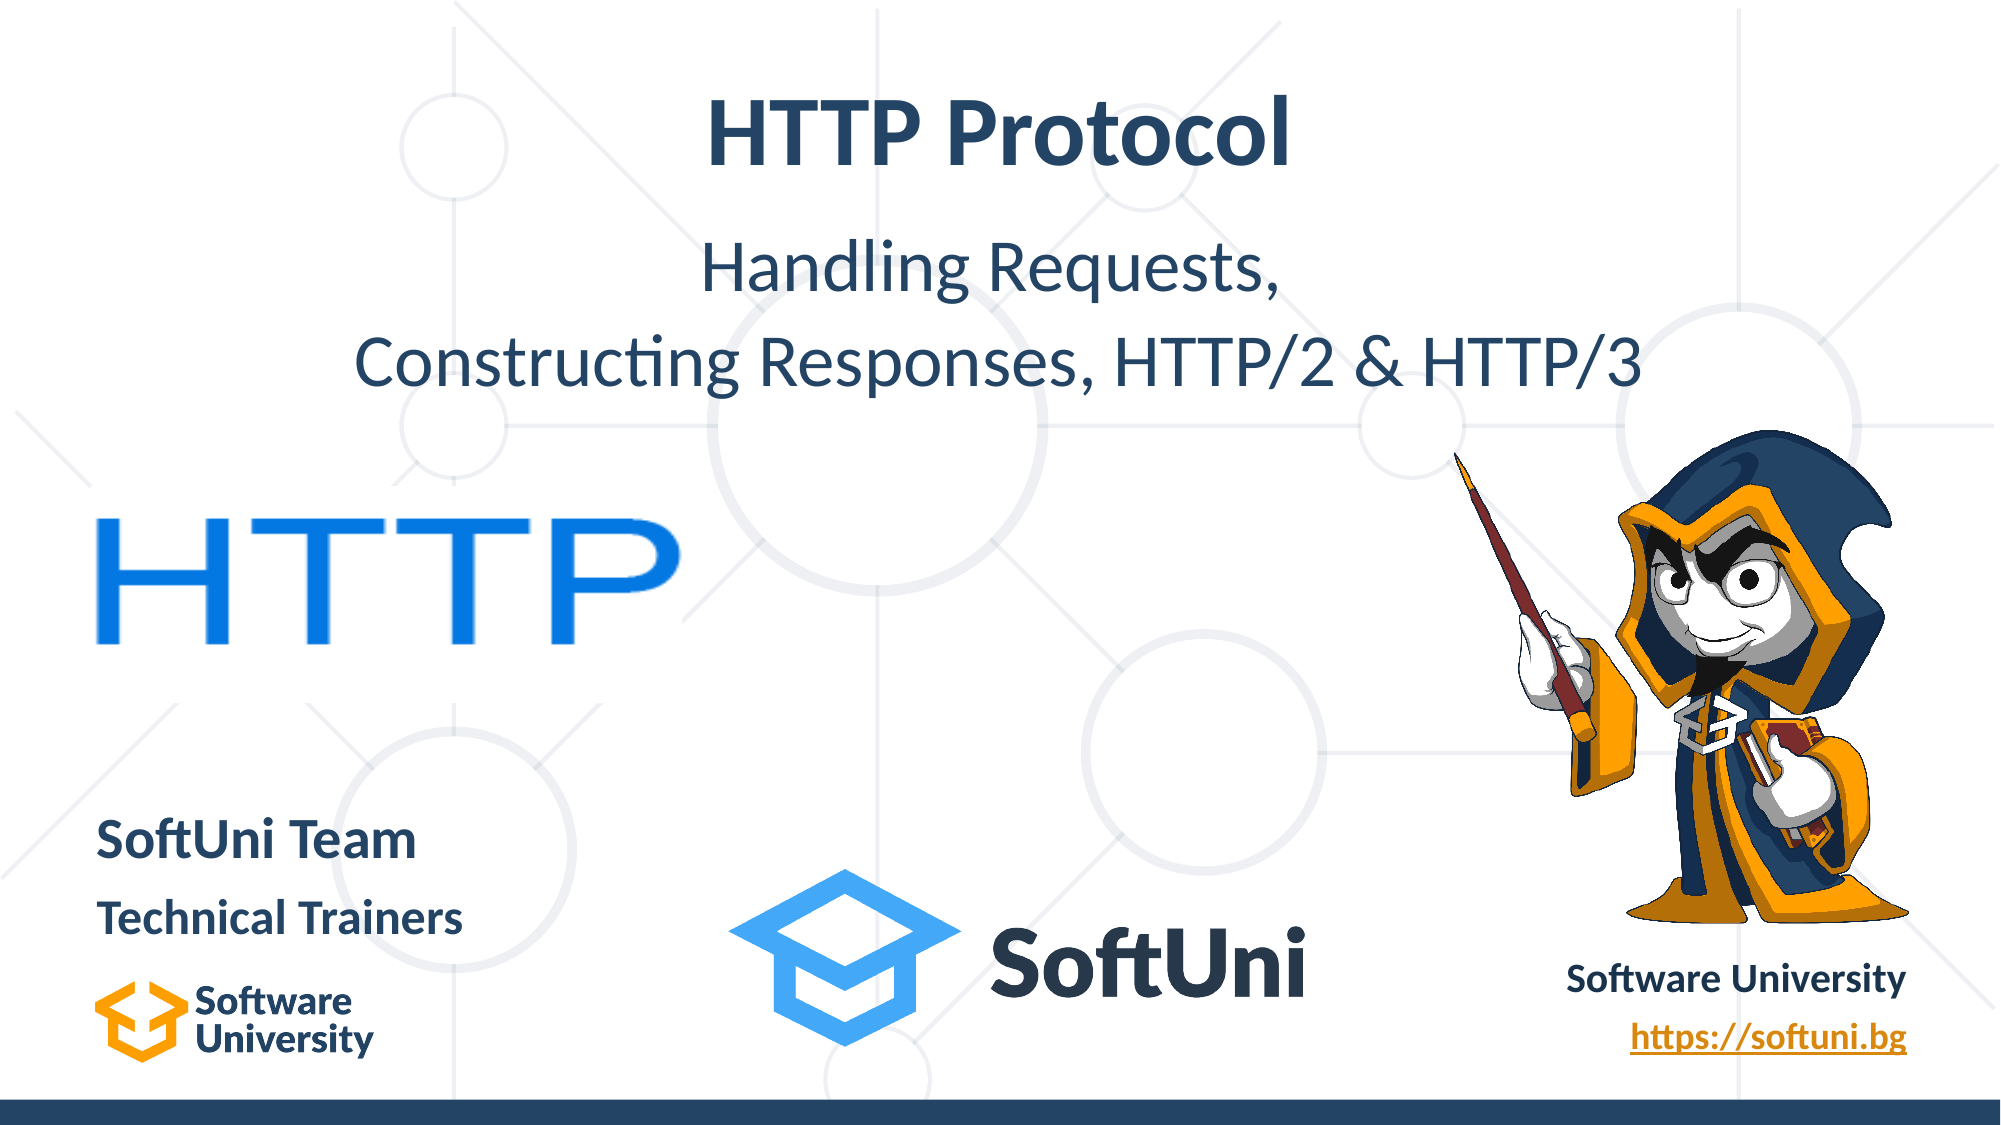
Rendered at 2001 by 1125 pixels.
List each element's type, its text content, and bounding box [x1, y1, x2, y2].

picture [83, 970, 384, 1074]
list SoftUni Team [90, 795, 580, 871]
picture [90, 486, 683, 703]
picture [709, 850, 1325, 1064]
subtitle Handling Requests, ​ Constructing Responses, HTTP/2 & HTTP/3 [90, 206, 1910, 423]
list Software University [1428, 944, 1913, 1005]
list https://softuni.bg [1428, 1005, 1913, 1062]
list Technical Trainers [90, 875, 580, 951]
title HTTP Protocol​ [90, 52, 1910, 198]
picture [1451, 428, 1910, 924]
